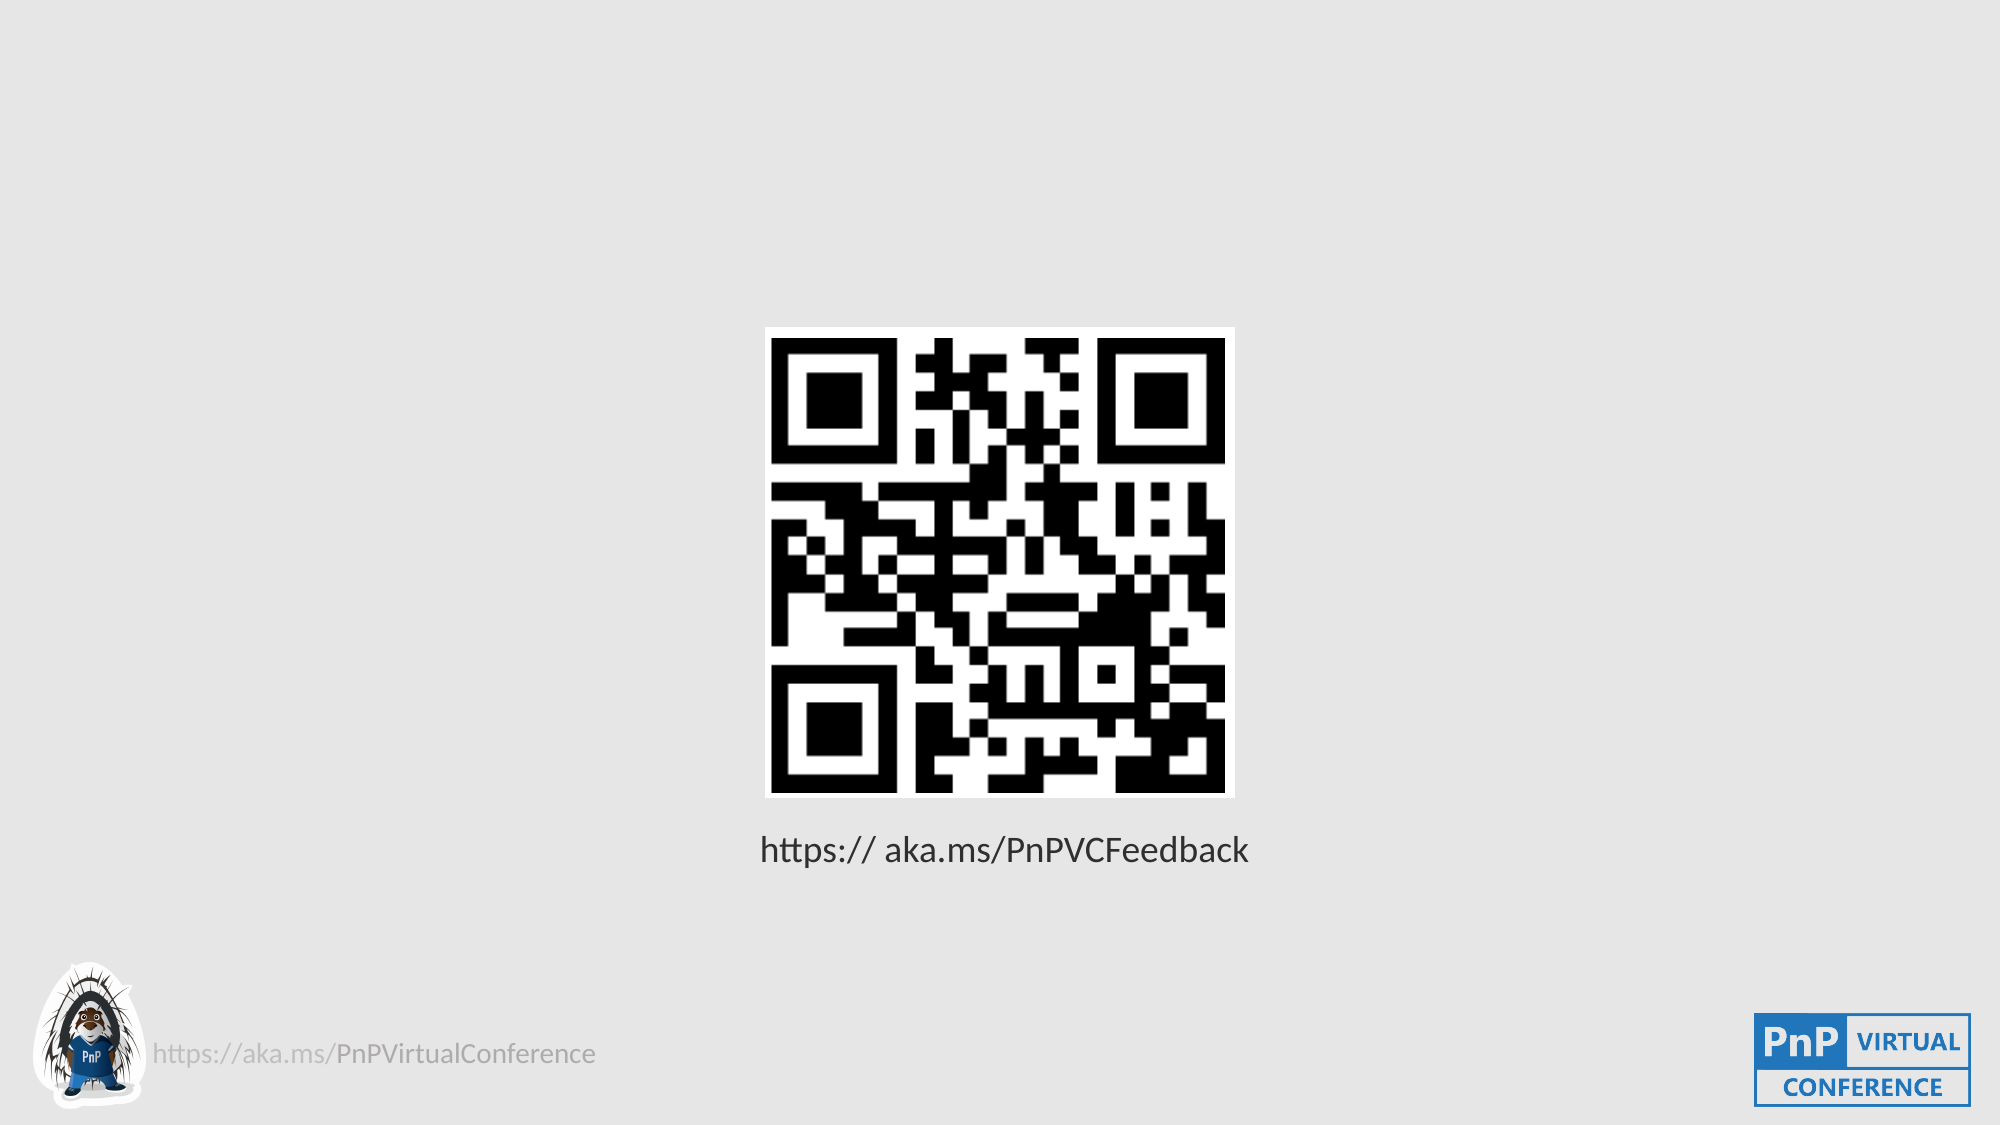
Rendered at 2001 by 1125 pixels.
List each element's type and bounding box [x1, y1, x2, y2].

picture [765, 327, 1235, 798]
picture [1754, 1013, 1971, 1107]
picture [33, 962, 146, 1109]
